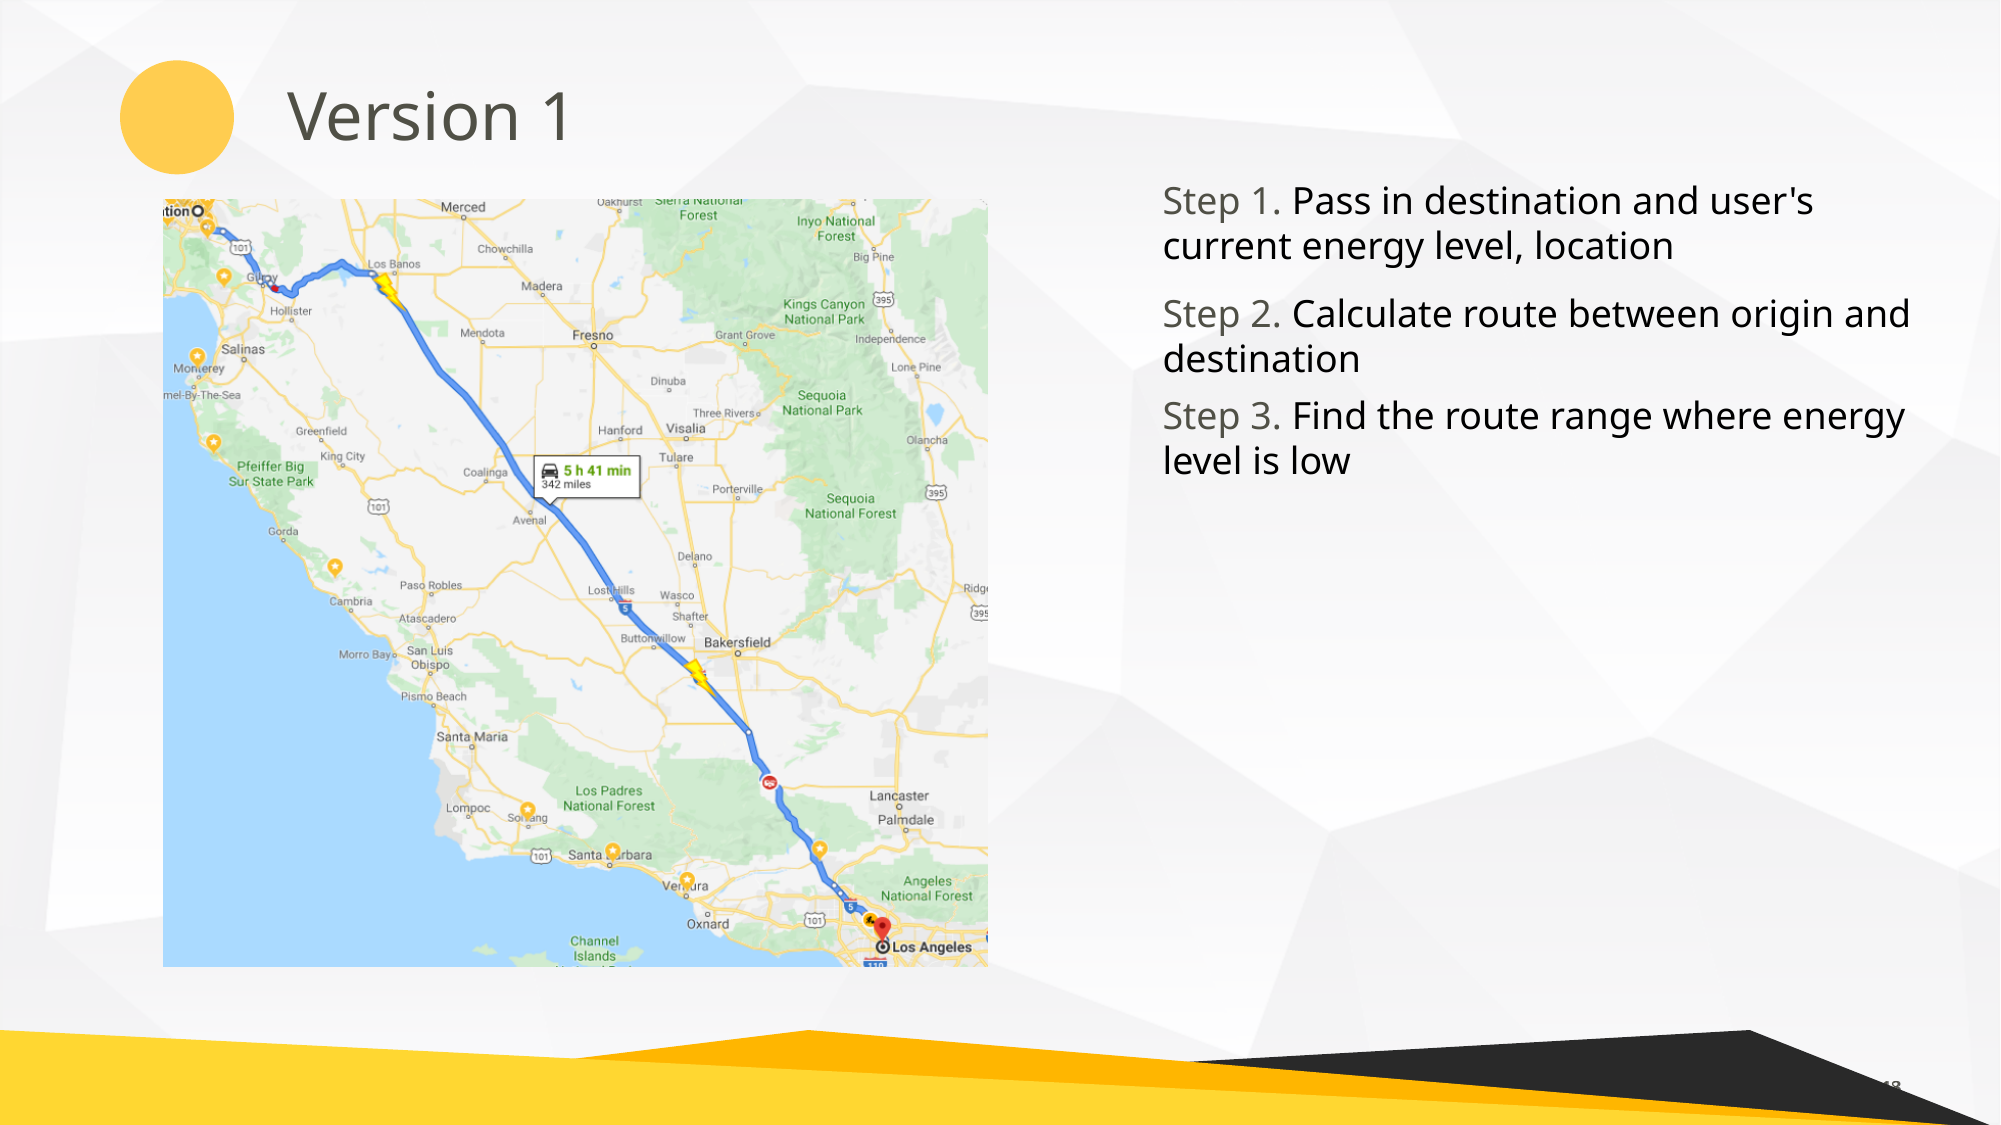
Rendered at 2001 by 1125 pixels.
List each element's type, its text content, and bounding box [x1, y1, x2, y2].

text_box Step 3. Find the route range where energy level is low [1145, 383, 1932, 535]
text_box Version 1 [272, 76, 2000, 222]
picture [0, 0, 2001, 1125]
text_box Step 2. Calculate route between origin and destination [1145, 281, 1932, 383]
text_box Step 1. Pass in destination and user's current energy level, location [1145, 168, 1932, 281]
